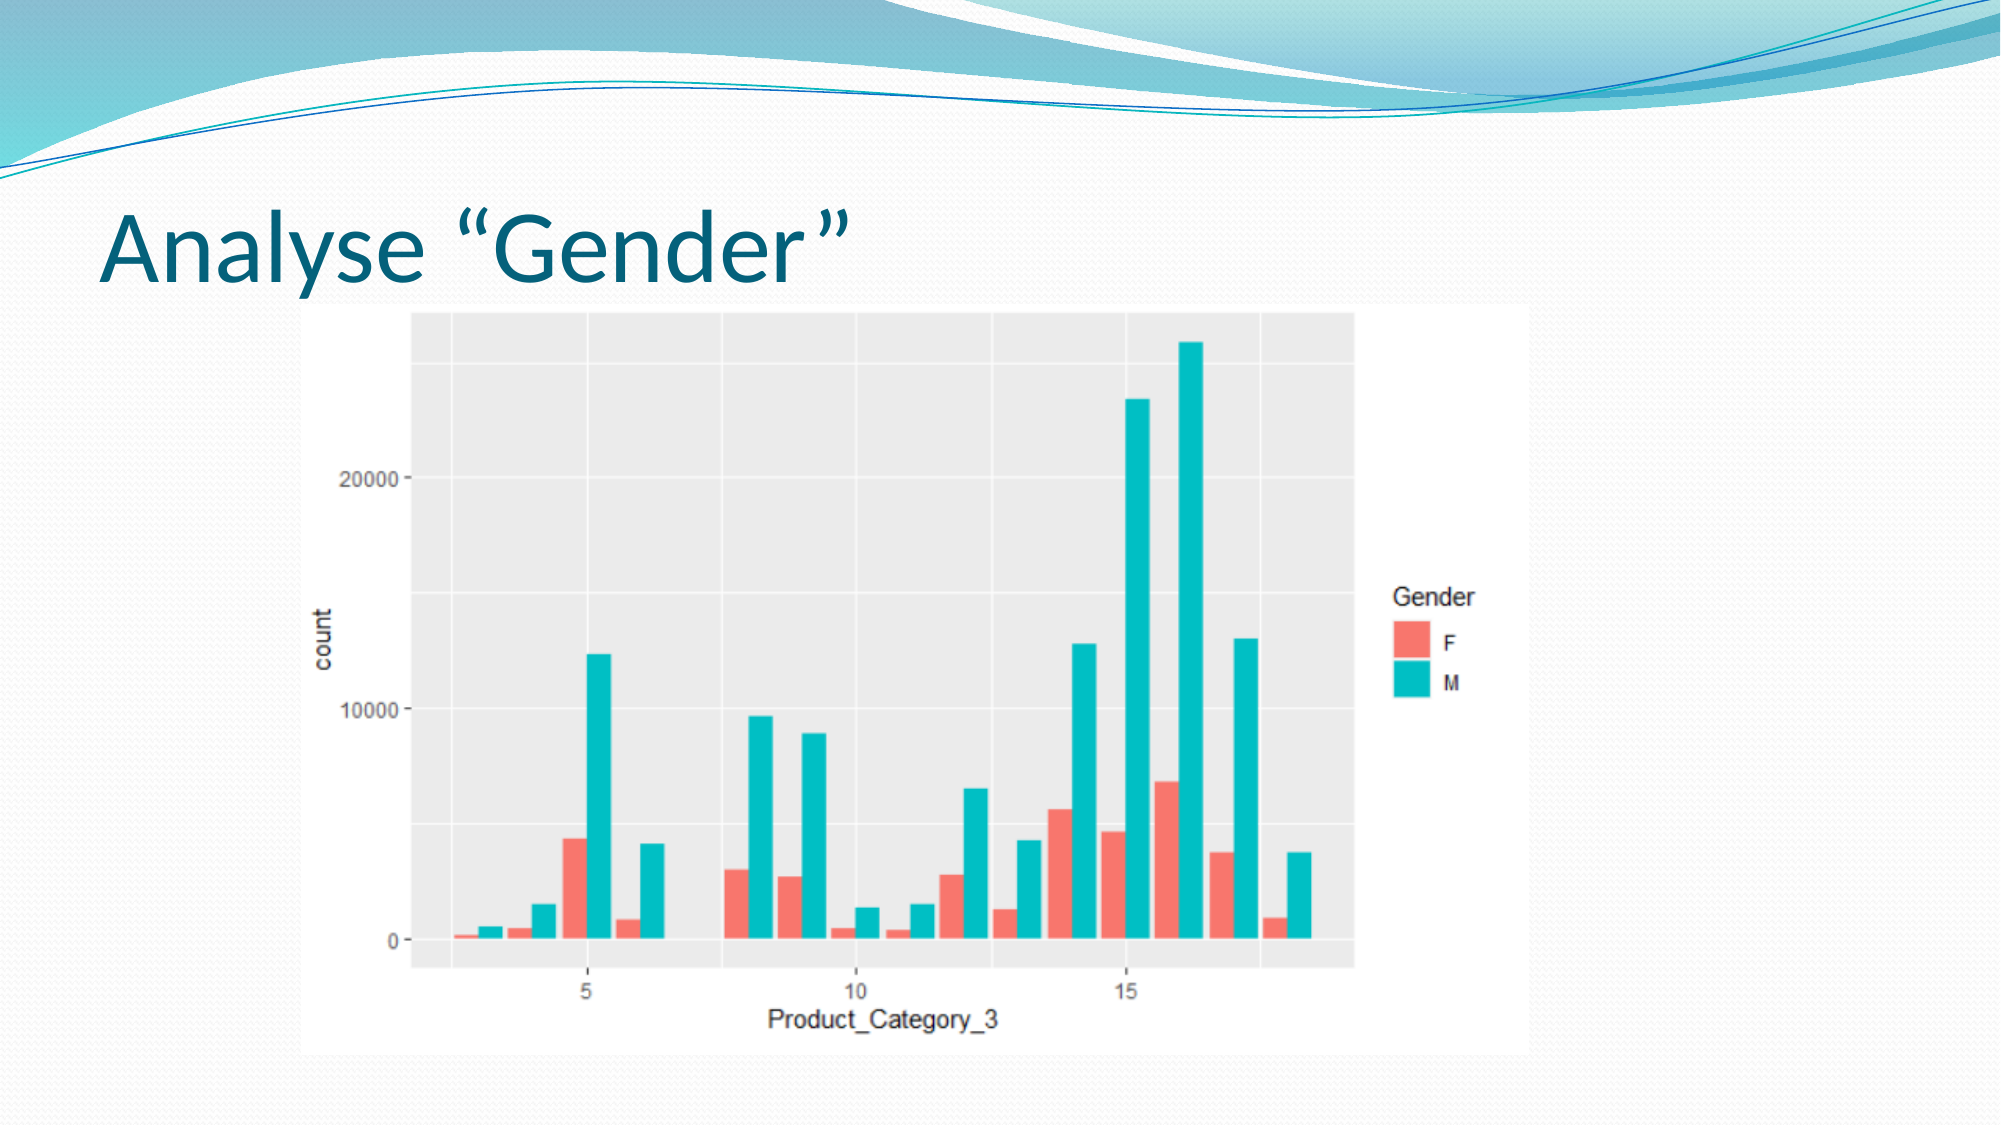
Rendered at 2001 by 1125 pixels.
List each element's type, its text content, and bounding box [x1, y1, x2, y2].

picture [301, 304, 1529, 1055]
title Analyse “Gender” [99, 115, 1900, 303]
